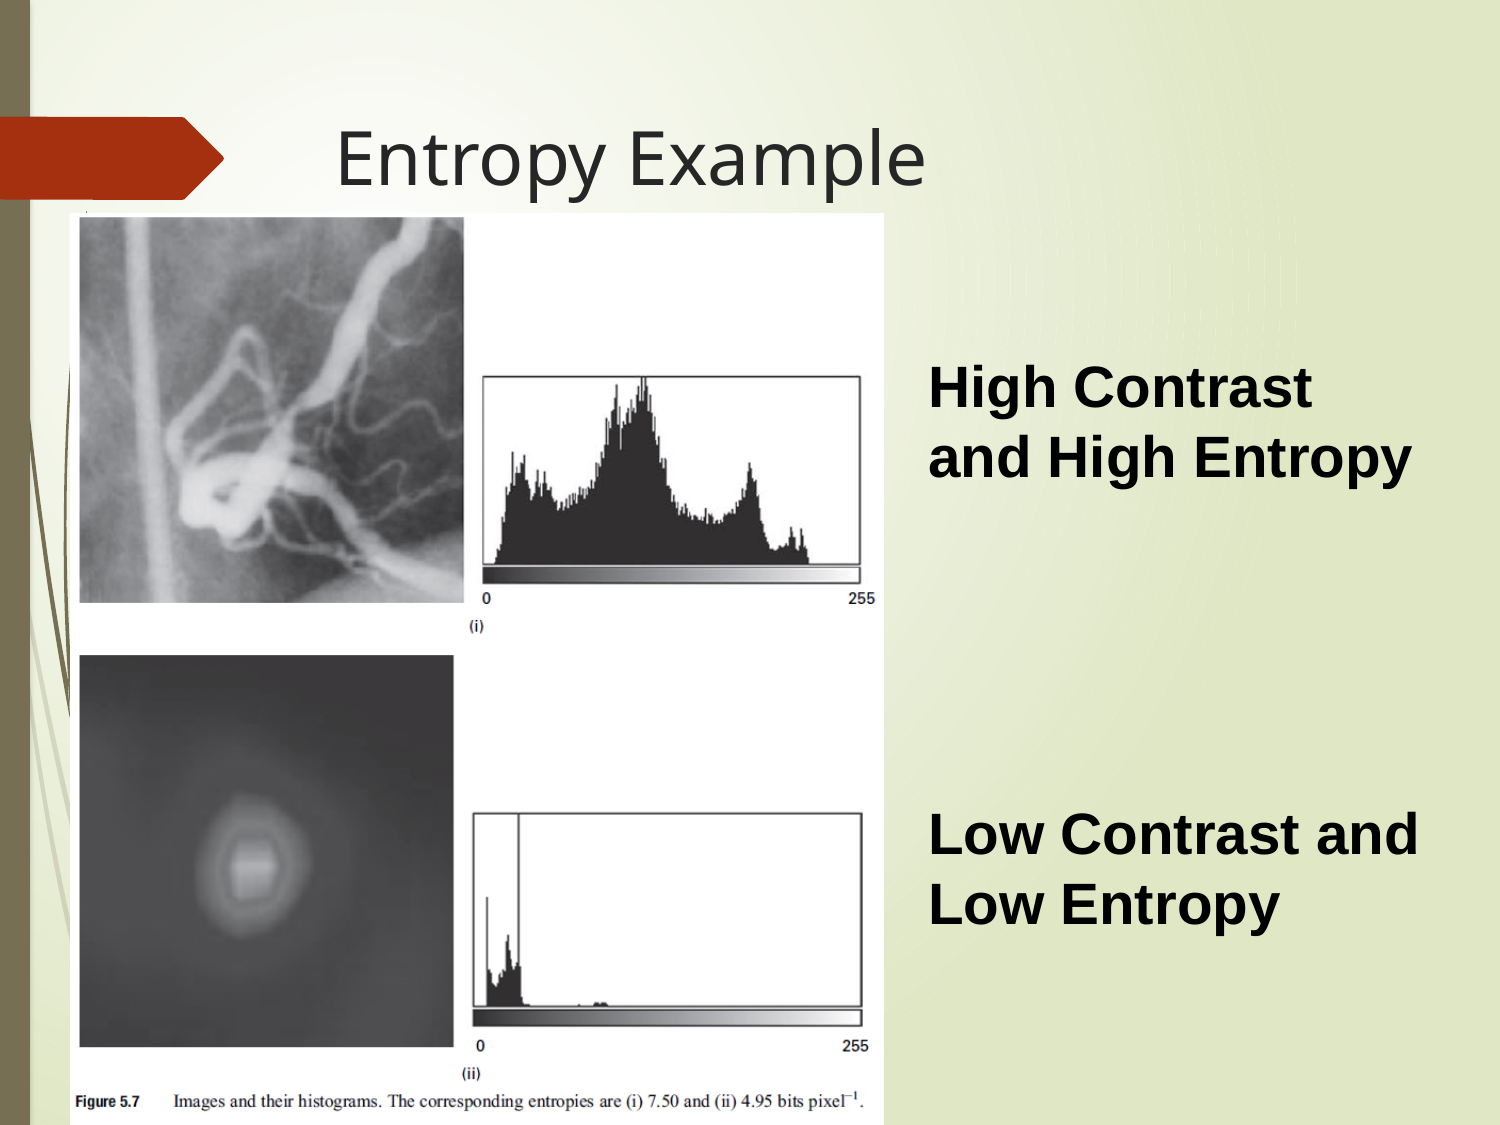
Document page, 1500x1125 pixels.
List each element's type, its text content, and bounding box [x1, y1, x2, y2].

text_box Low Contrast and Low Entropy [913, 788, 1440, 944]
title Entropy Example [319, 102, 1400, 313]
picture [70, 213, 885, 1125]
text_box High Contrast and High Entropy [913, 341, 1440, 497]
